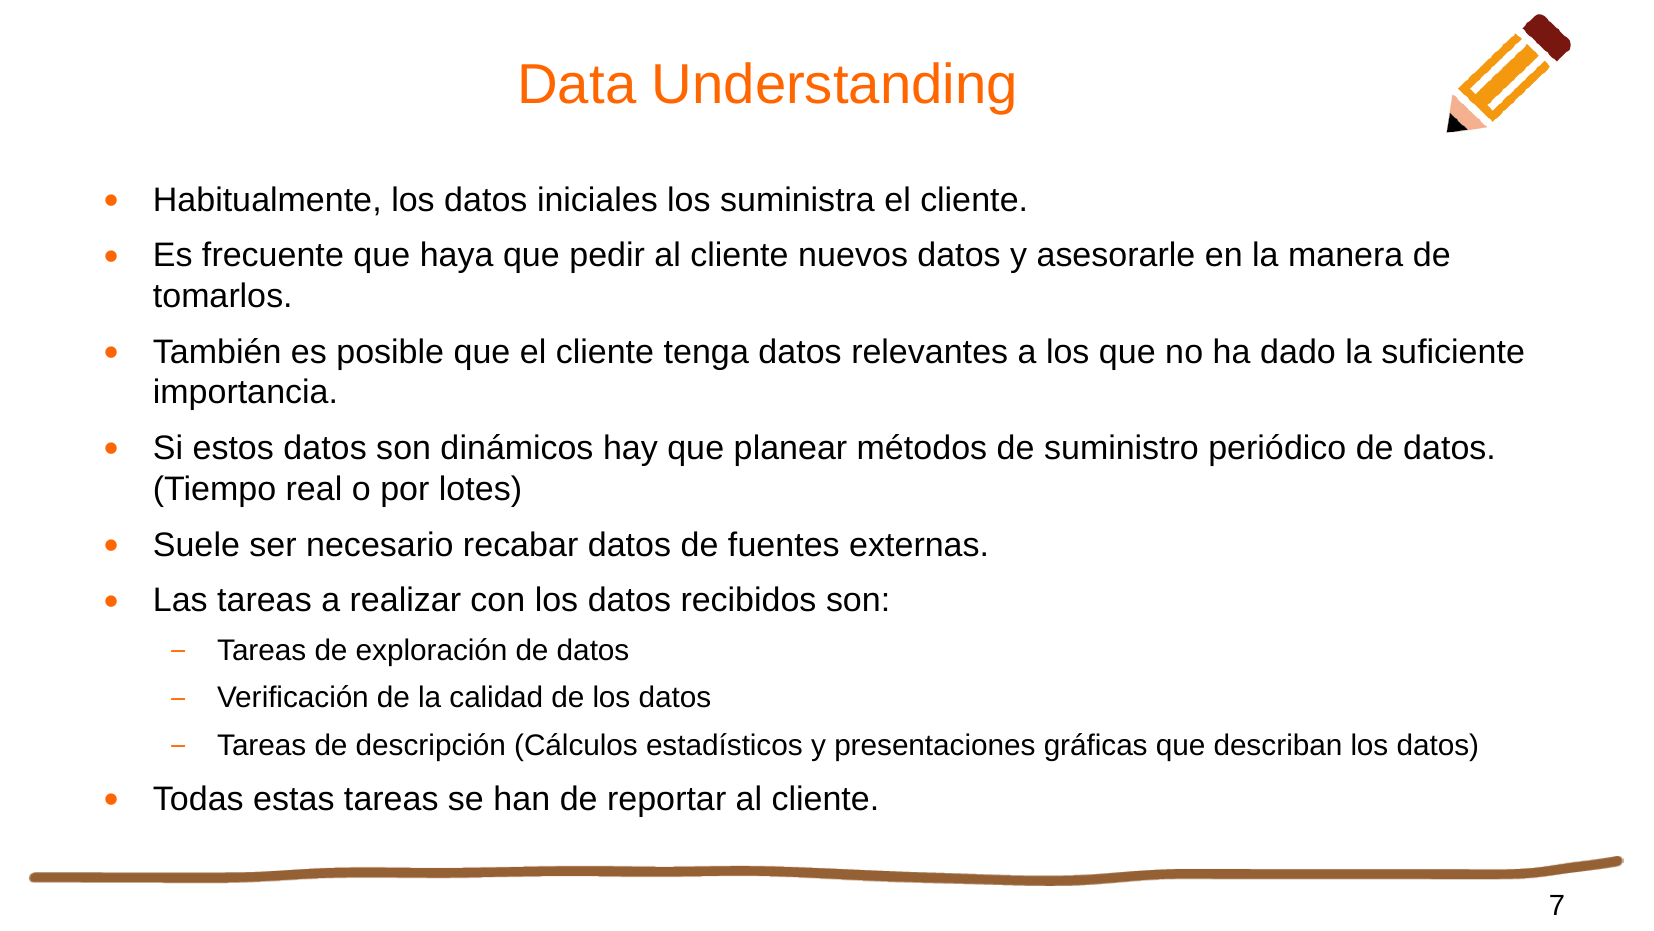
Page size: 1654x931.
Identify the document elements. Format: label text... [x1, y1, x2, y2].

slide_number <número> [1181, 885, 1565, 931]
picture [1446, 14, 1571, 133]
list Habitualmente, los datos iniciales los suministra el cliente. Es frecuente que haya que pedir al cliente nuevos datos y asesorarle en la manera de tomarlos. También es posible que el cliente tenga datos relevantes a los que no ha dado la suficiente importancia. Si estos datos son dinámicos hay que planear métodos de suministro periódico de datos. (Tiempo real o por lotes) Suele ser necesario recabar datos de fuentes externas. Las tareas a realizar con los datos recibidos son: Tareas de exploración de datos Verificación de la calidad de los datos Tareas de descripción (Cálculos estadísticos y presentaciones gráficas que describan los datos) Todas estas tareas se han de reportar al cliente. [88, 177, 1536, 827]
title Data Understanding [88, 29, 1447, 133]
